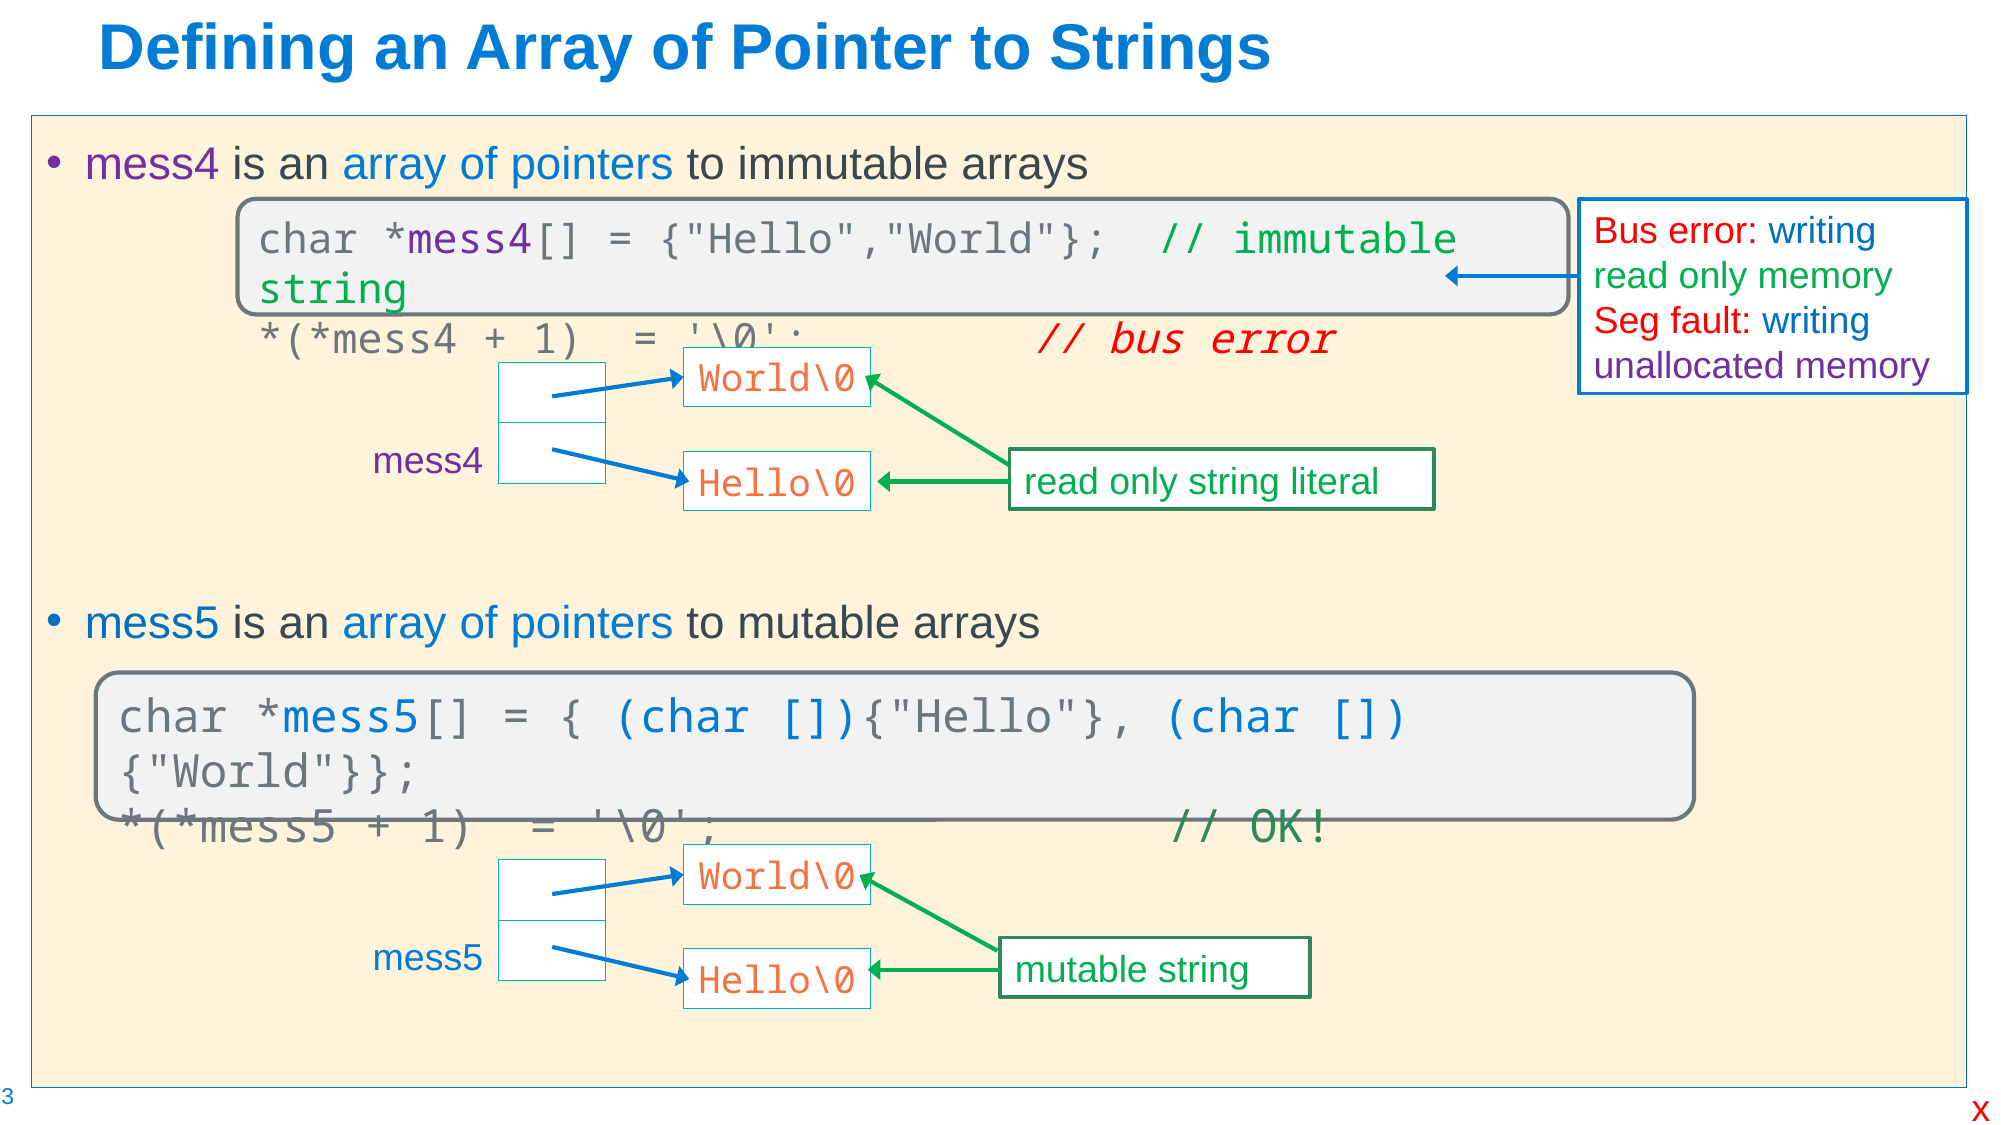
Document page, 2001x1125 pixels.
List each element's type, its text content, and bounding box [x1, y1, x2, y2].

title Defining an Array of Pointer to Strings [83, 9, 1809, 92]
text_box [356, 844, 1311, 1010]
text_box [356, 347, 1434, 512]
list mess4 is an array of pointers to immutable arrays mess5 is an array of pointers to mutable arrays [31, 115, 1967, 1088]
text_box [1445, 198, 1967, 396]
text_box char *mess5[] = { (char []){"Hello"}, (char []){"World"}}; *(*mess5 + 1) = '\0'; // OK! [95, 672, 1695, 820]
text_box char *mess4[] = {"Hello","World"}; // immutable string *(*mess4 + 1) = '\0'; // bus error [237, 198, 1445, 315]
text_box x [1956, 1076, 2000, 1125]
